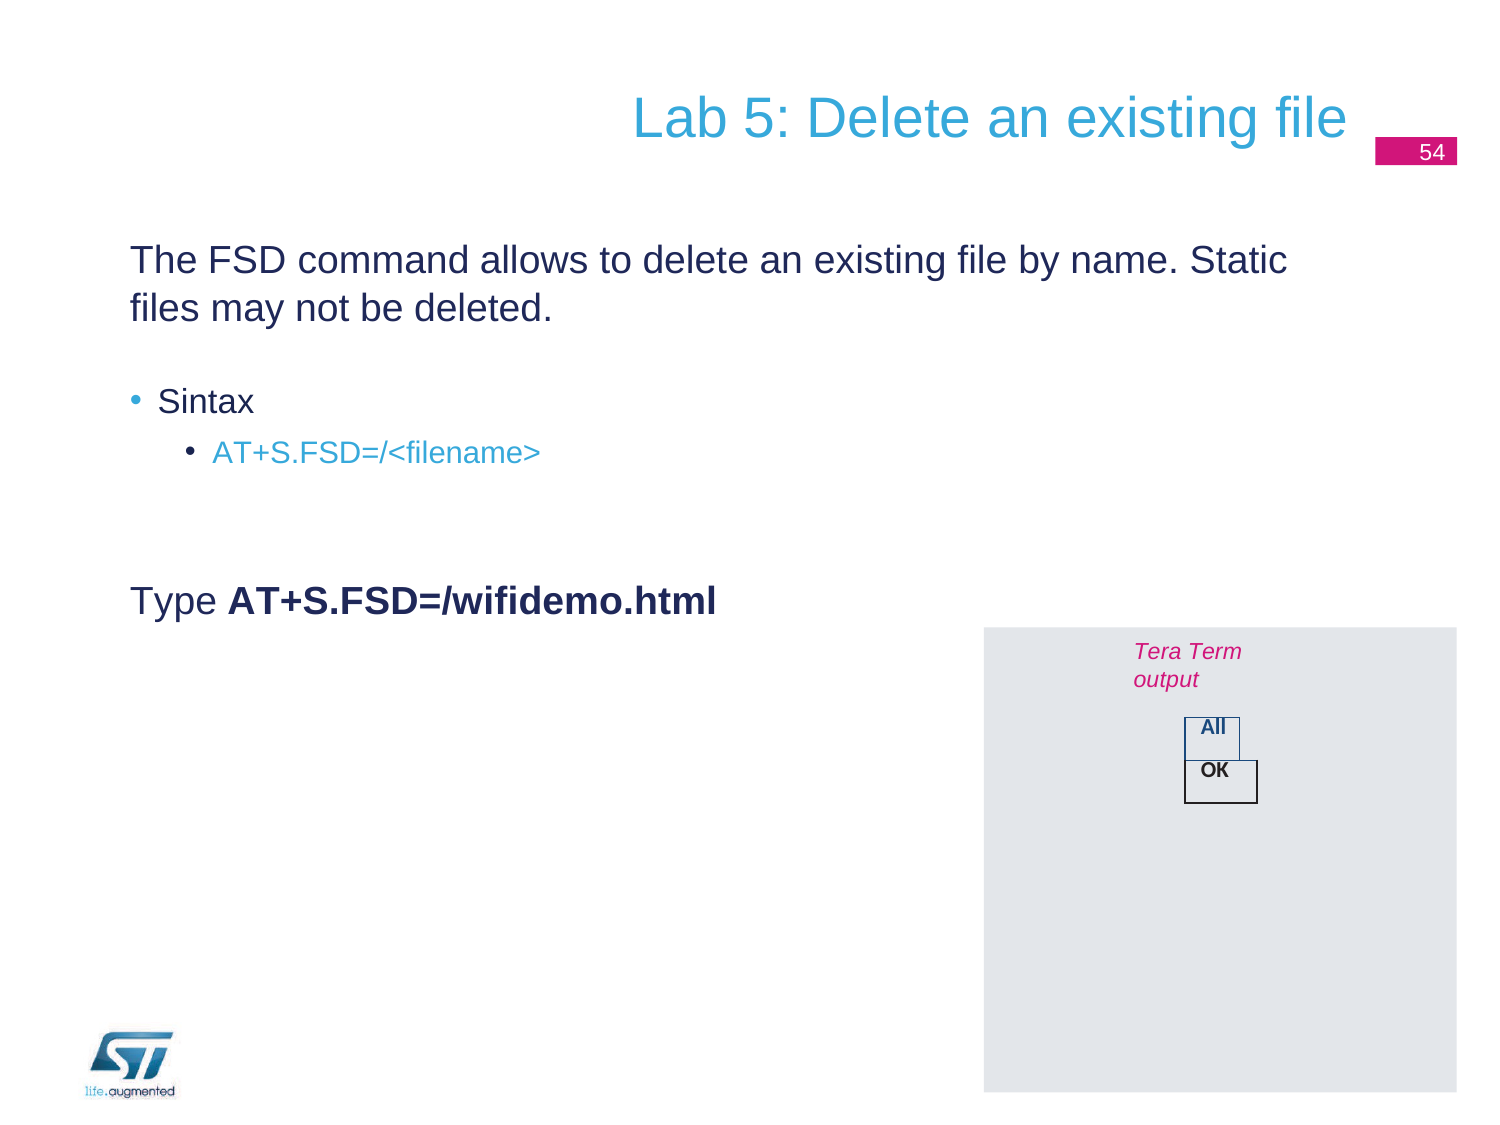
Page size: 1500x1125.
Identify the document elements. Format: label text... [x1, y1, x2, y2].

table_header [1240, 717, 1257, 760]
text_box 54 [1375, 137, 1458, 166]
table_cell OK [1186, 761, 1256, 802]
text_box [983, 627, 1457, 1093]
text_box Tera Term output [1131, 636, 1314, 693]
title Lab 5: Delete an existing file [142, 80, 1358, 268]
text_box The FSD command allows to delete an existing file by name. Static files may not be deleted. Sintax AT+S.FSD=/<filename> Type AT+S.FSD=/wifidemo.html [128, 234, 1295, 623]
table_header All [1186, 718, 1239, 760]
picture [78, 1022, 182, 1104]
